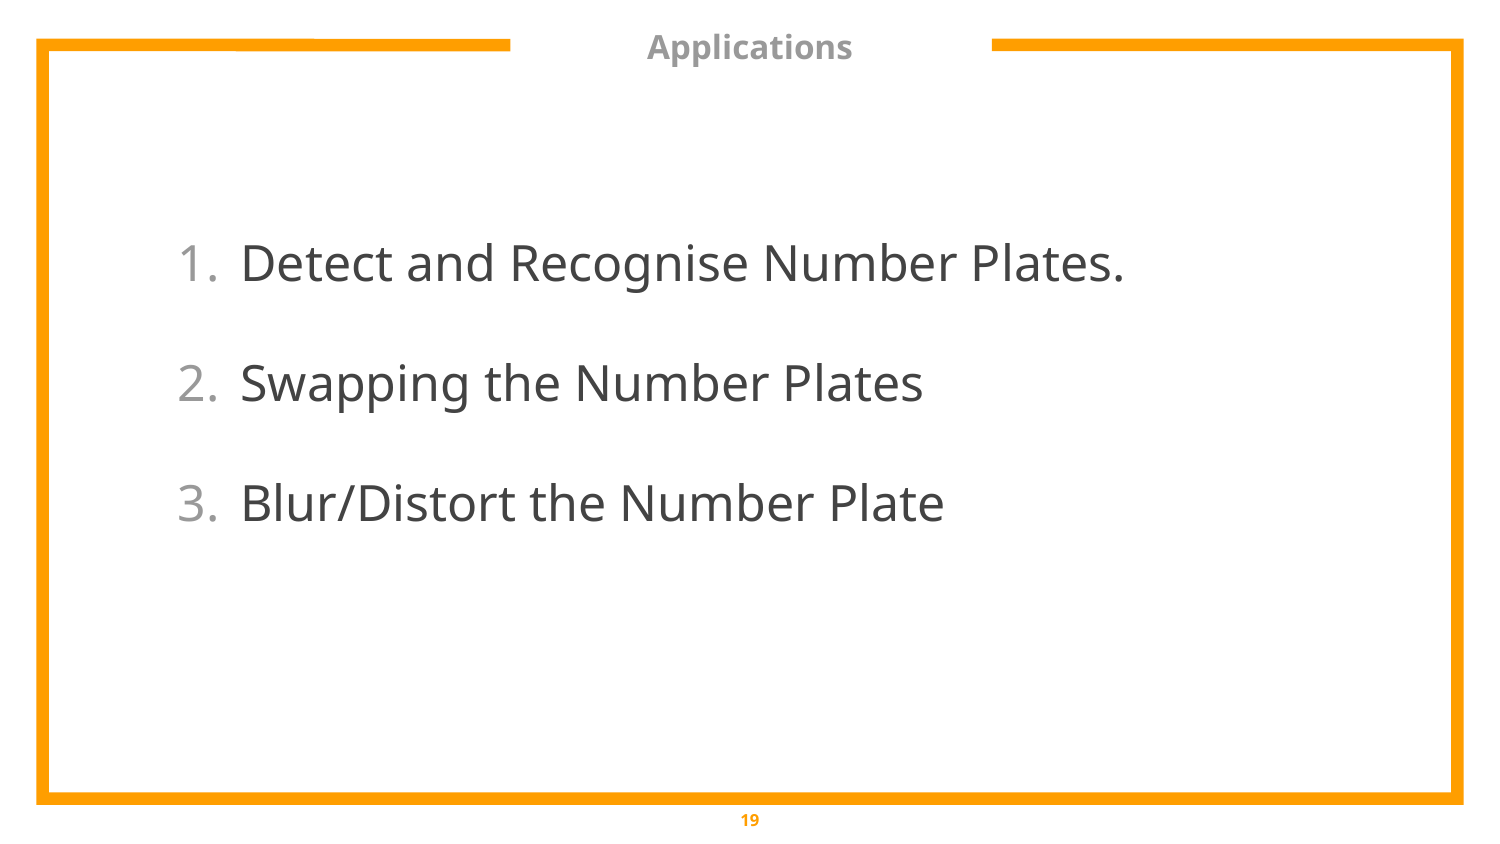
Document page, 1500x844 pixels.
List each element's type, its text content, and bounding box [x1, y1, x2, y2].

slide_number ‹#› [0, 798, 1500, 844]
title Applications [531, 16, 969, 76]
list Detect and Recognise Number Plates. Swapping the Number Plates Blur/Distort the Number Plate [150, 155, 1350, 688]
